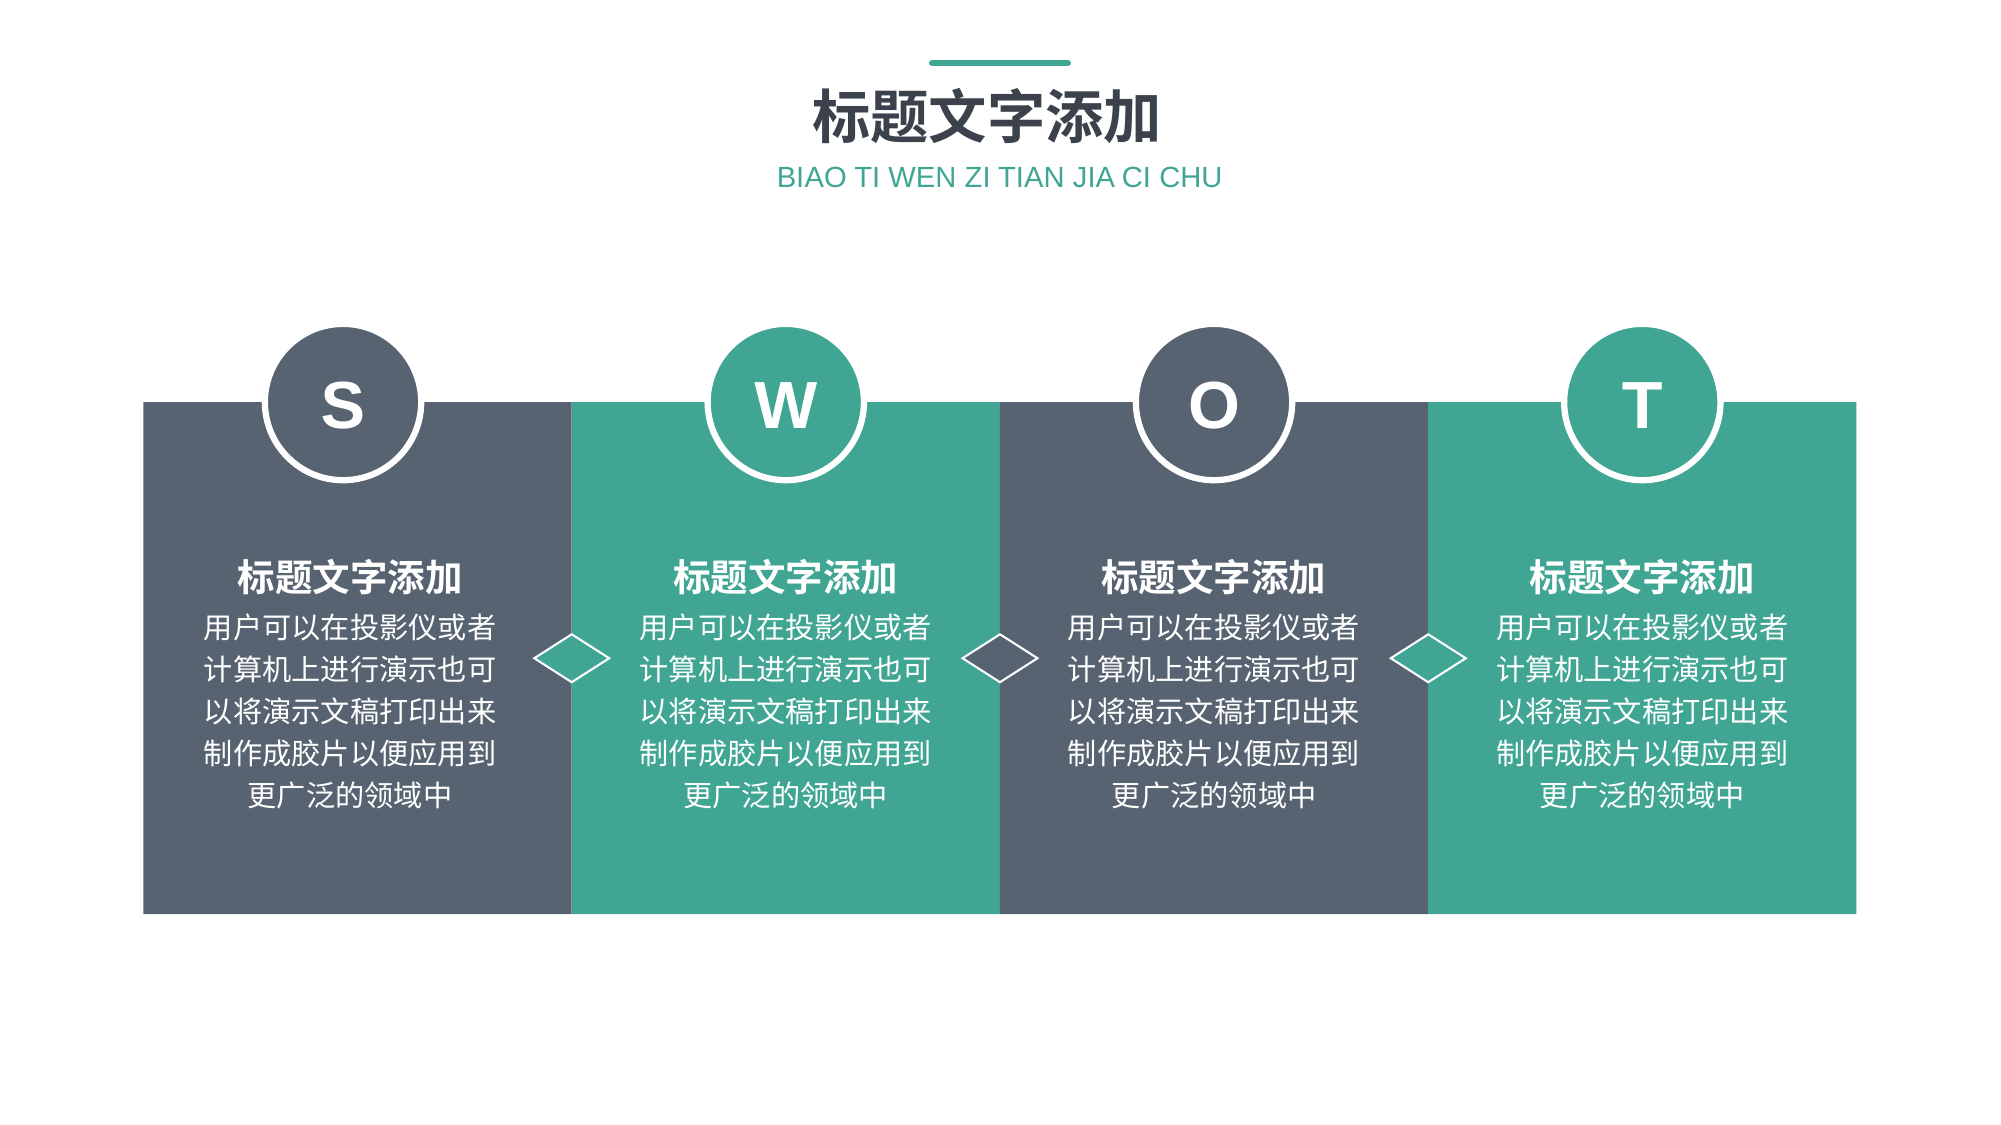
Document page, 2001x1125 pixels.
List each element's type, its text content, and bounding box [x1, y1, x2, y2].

text_box [999, 401, 1427, 651]
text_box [1458, 537, 1827, 823]
text_box [970, 633, 1030, 684]
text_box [1030, 537, 1398, 823]
text_box [571, 665, 999, 915]
text_box T [1607, 354, 1678, 449]
text_box [1563, 322, 1722, 482]
text_box [142, 401, 571, 915]
text_box [999, 665, 1427, 915]
text_box 标题文字添加 [797, 73, 1202, 150]
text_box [166, 537, 534, 823]
text_box [1398, 633, 1458, 684]
text_box S [305, 354, 381, 449]
text_box [571, 401, 999, 651]
text_box [263, 322, 423, 482]
text_box BIAO TI WEN ZI TIAN JIA CI CHU [762, 150, 1238, 201]
text_box [1134, 322, 1294, 482]
text_box [706, 322, 866, 482]
text_box [534, 633, 601, 684]
text_box W [739, 354, 833, 449]
text_box [1427, 401, 1857, 915]
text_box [601, 537, 970, 823]
text_box O [1173, 354, 1255, 449]
